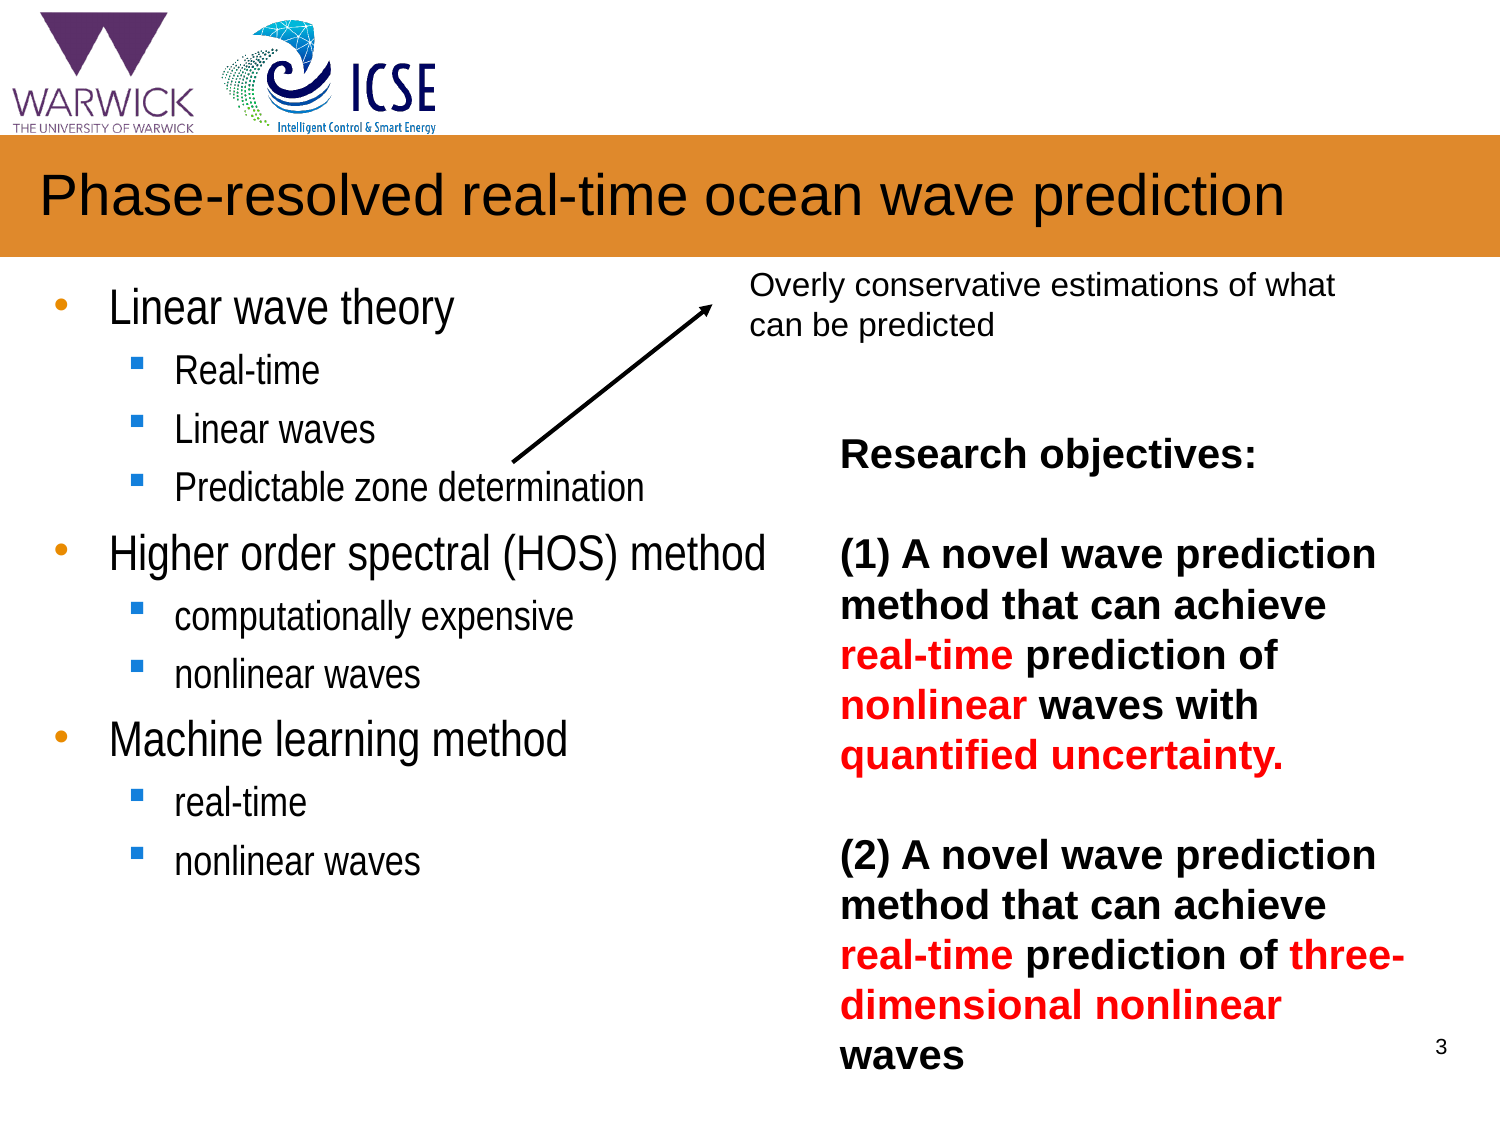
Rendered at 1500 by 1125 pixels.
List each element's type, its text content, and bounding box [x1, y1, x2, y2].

picture [0, 2, 1500, 257]
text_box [512, 304, 713, 463]
text_box Research objectives: (1) A novel wave prediction method that can achieve real-time prediction of nonlinear waves with quantified uncertainty. (2) A novel wave prediction method that can achieve real-time prediction of three-dimensional nonlinear waves [824, 419, 1425, 1125]
title Phase-resolved real-time ocean wave prediction [24, 149, 1450, 235]
picture [12, 12, 194, 133]
text_box Linear wave theory Real-time Linear waves Predictable zone determination Higher order spectral (HOS) method computationally expensive nonlinear waves Machine learning method real-time nonlinear waves [37, 267, 800, 913]
slide_number 3 [1425, 1024, 1463, 1101]
text_box Overly conservative estimations of what can be predicted [734, 256, 1372, 351]
